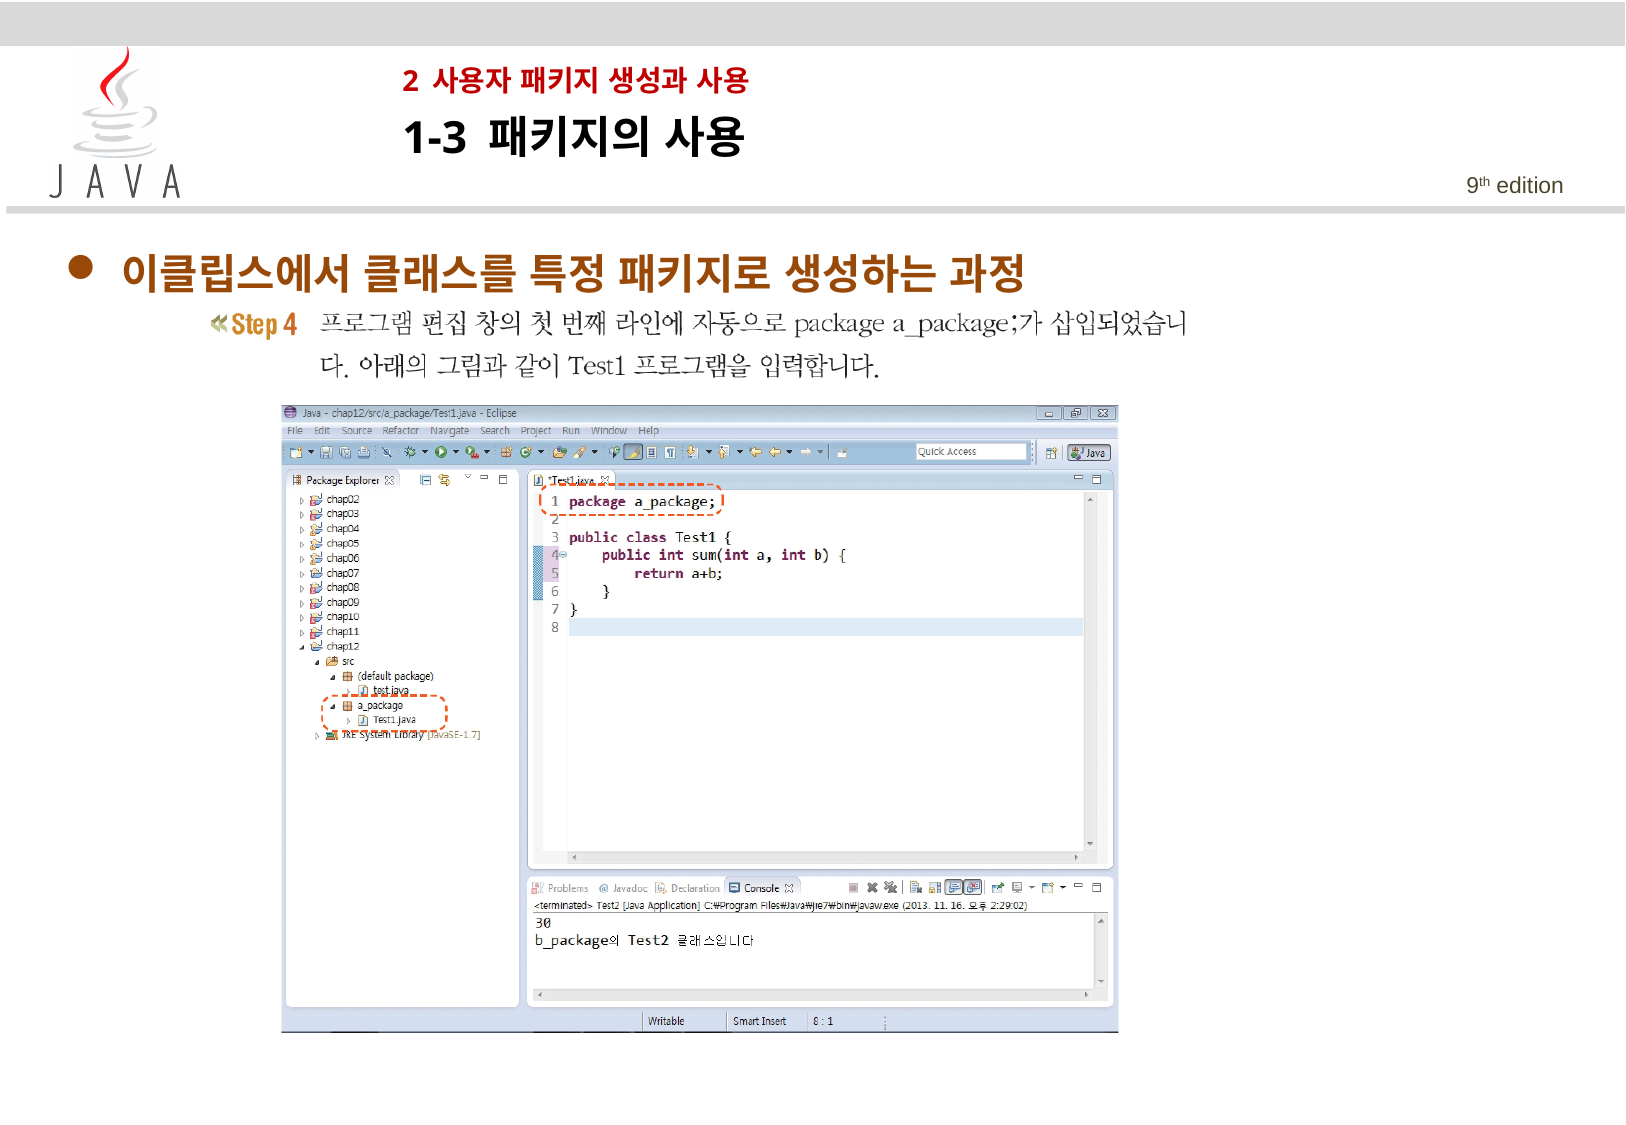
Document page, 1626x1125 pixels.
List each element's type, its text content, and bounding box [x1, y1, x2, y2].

picture [73, 46, 157, 158]
title 2 사용자 패키지 생성과 사용 [387, 54, 1393, 105]
picture [49, 164, 180, 198]
list 이클립스에서 클래스를 특정 패키지로 생성하는 과정 [48, 223, 1564, 1064]
picture [199, 299, 1201, 1042]
list 1-3 패키지의 사용 [387, 101, 1545, 171]
